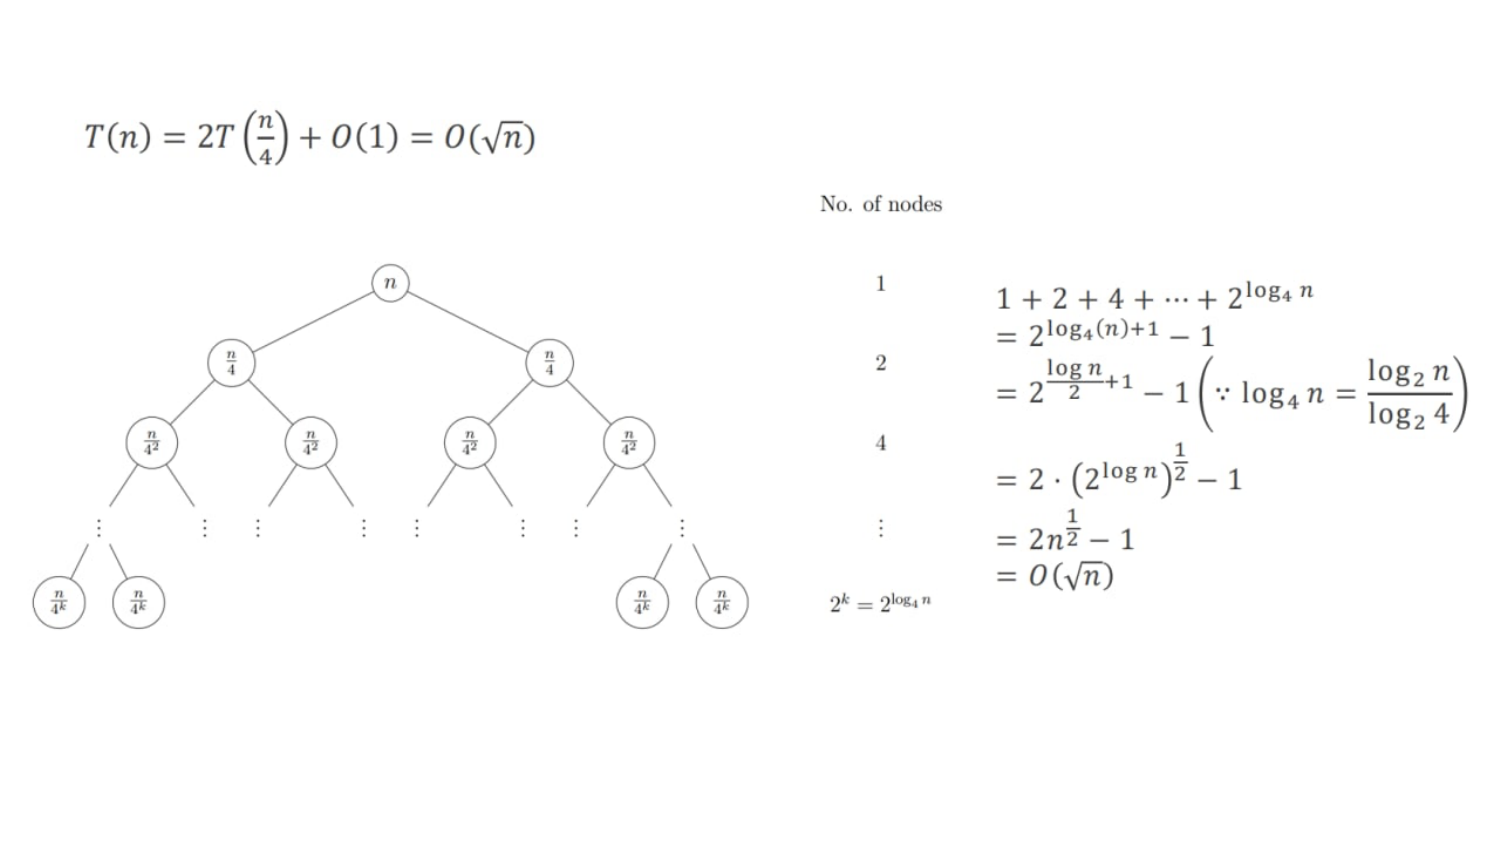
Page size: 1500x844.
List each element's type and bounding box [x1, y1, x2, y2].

picture [0, 101, 1500, 663]
